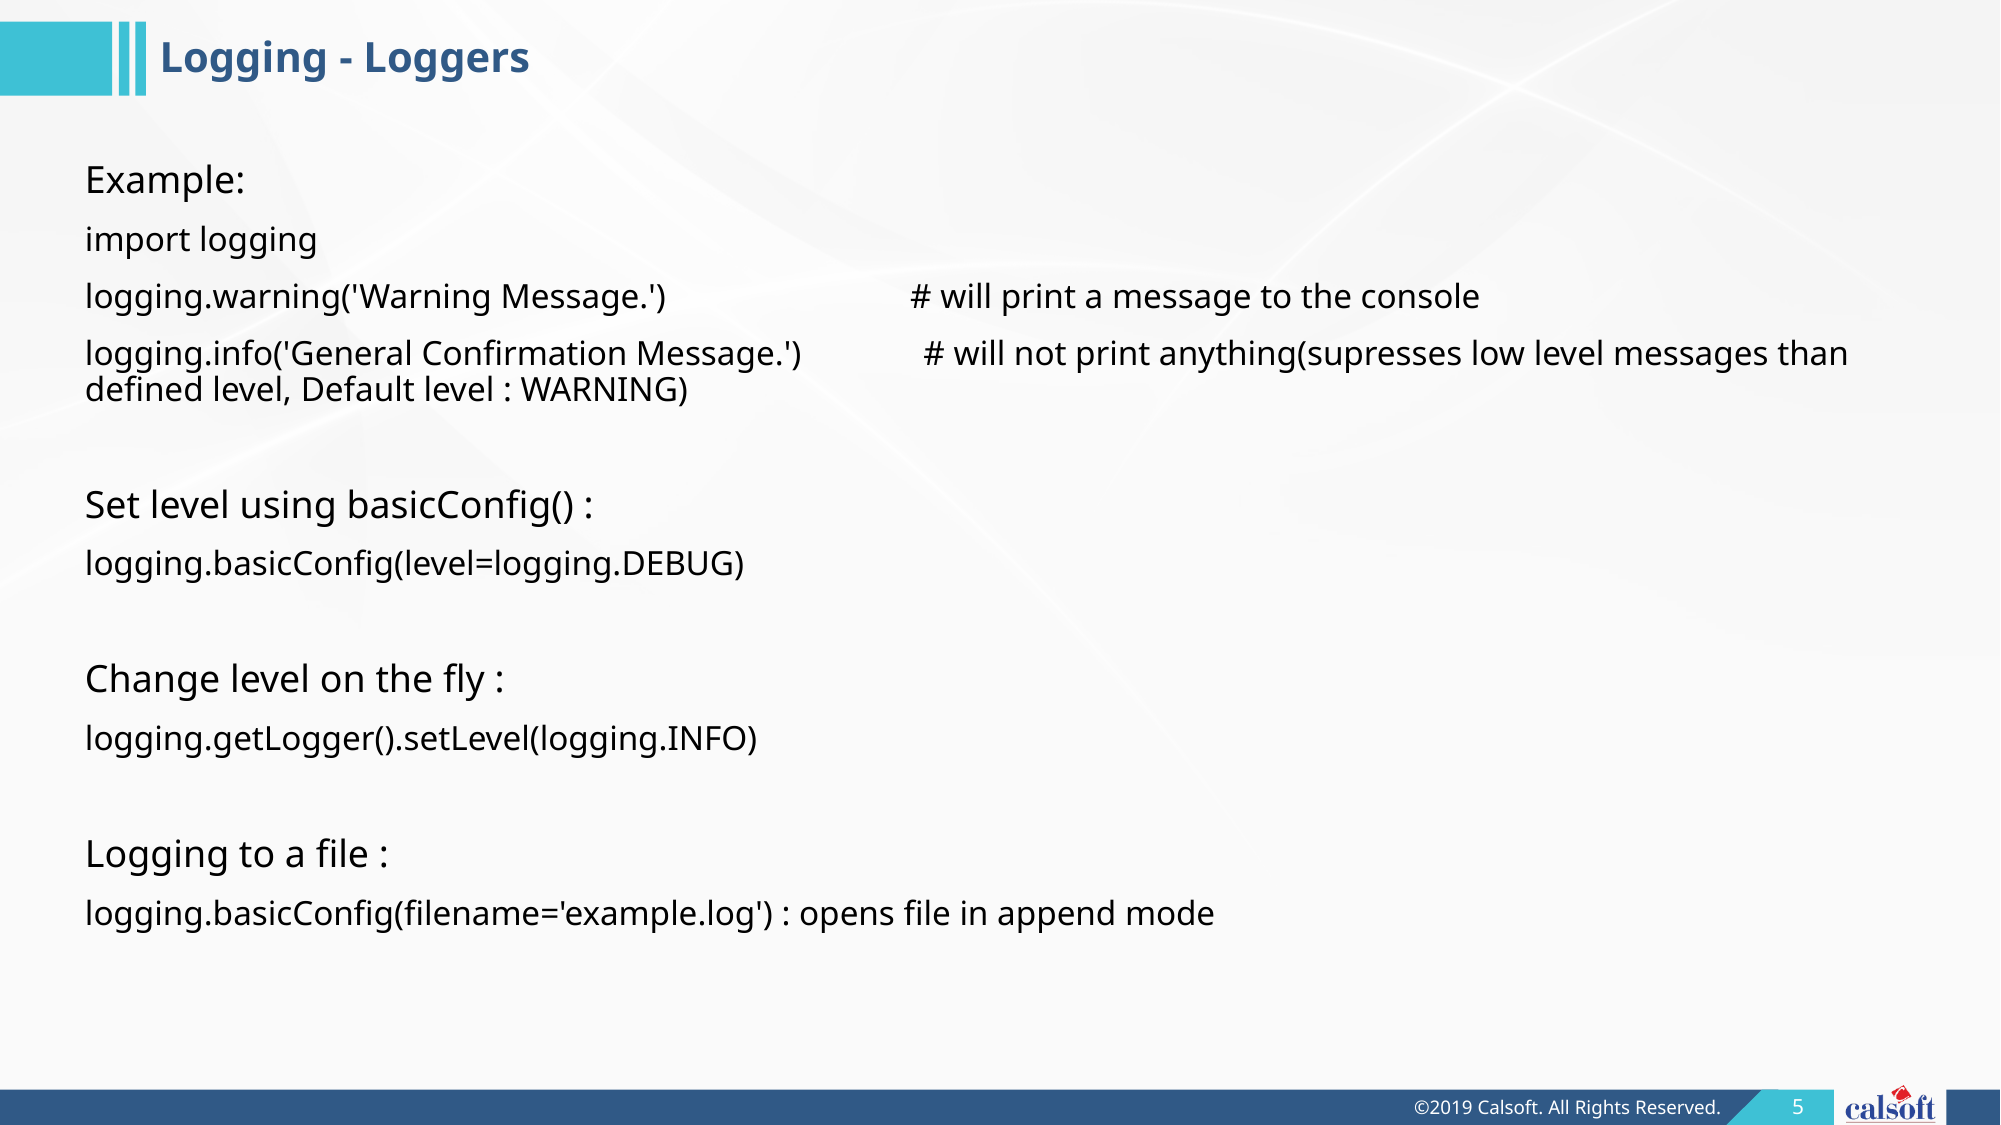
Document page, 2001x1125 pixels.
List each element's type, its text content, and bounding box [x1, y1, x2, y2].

picture [1841, 1080, 1940, 1125]
text_box 1 [1730, 1077, 1819, 1125]
text_box Logging - Loggers [144, 0, 2000, 118]
text_box Example: import logging logging.warning('Warning Message.') # will print a message to the console logging.info('General Confirmation Message.') # will not print anything(supresses low level messages than defined level, Default level : WARNING) Set level using basicConfig() : logging.basicConfig(level=logging.DEBUG) Change level on the fly : logging.getLogger().setLevel(logging.INFO) Logging to a file : logging.basicConfig(filename='example.log') : opens file in append mode [70, 154, 1943, 1023]
